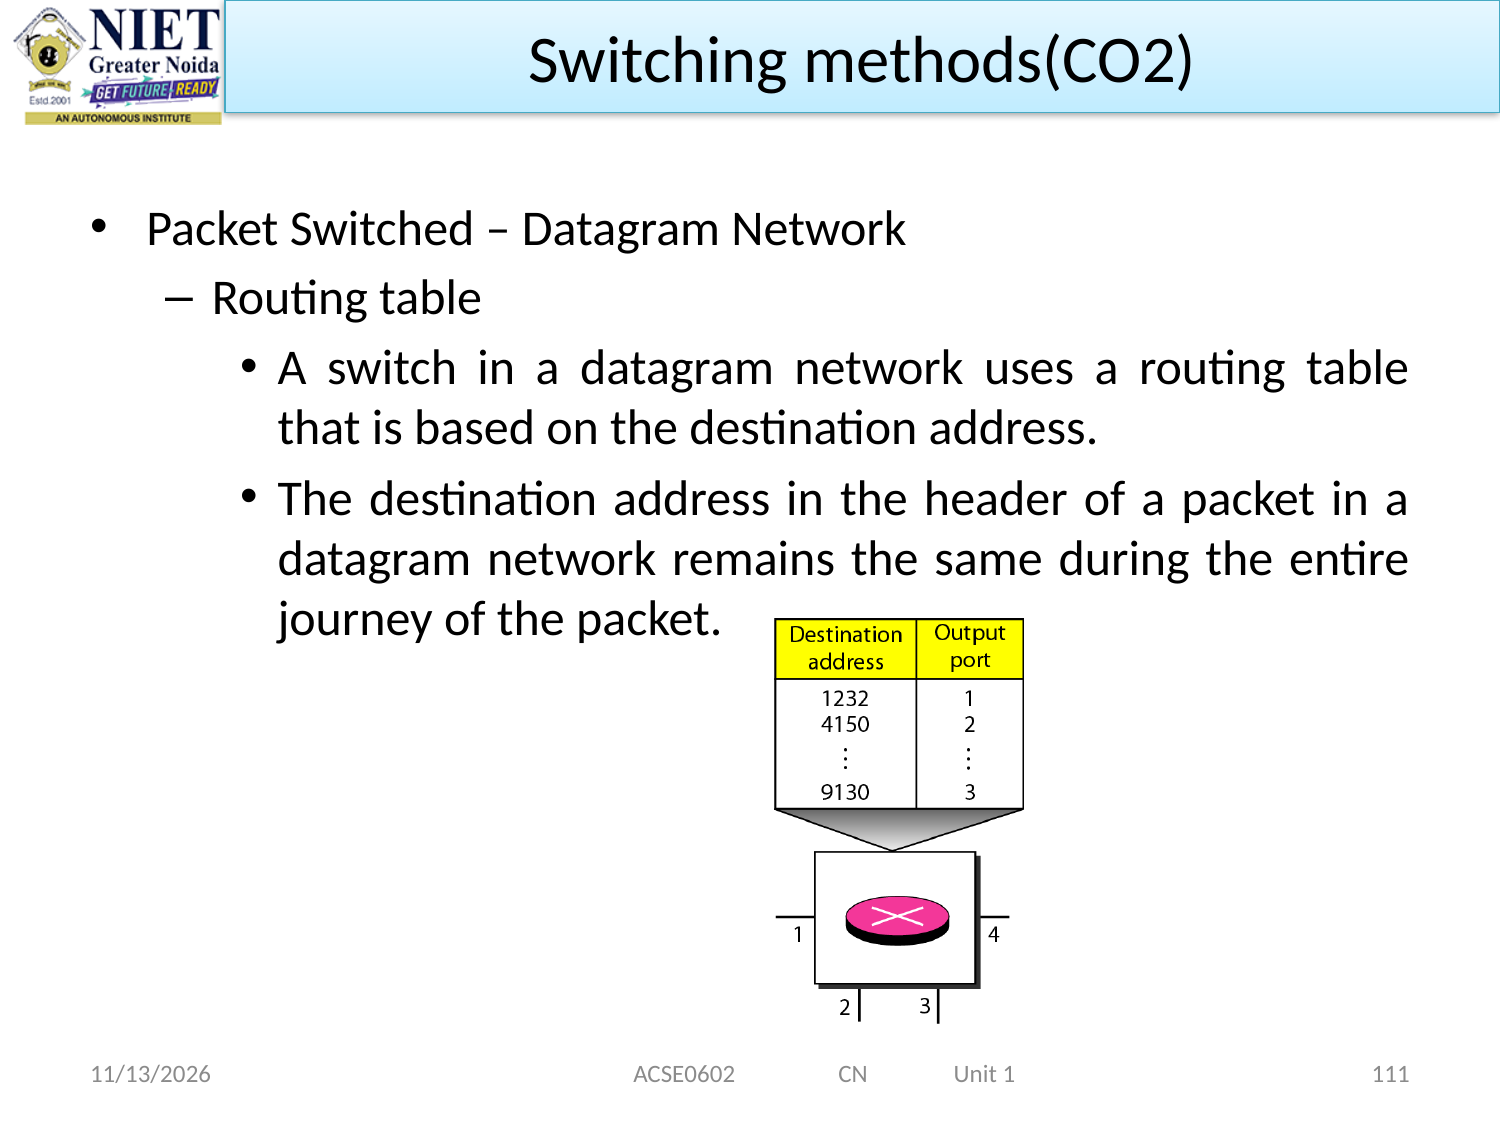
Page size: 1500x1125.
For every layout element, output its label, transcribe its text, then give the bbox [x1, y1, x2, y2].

list Packet Switched – Datagram Network Routing table A switch in a datagram network uses a routing table that is based on the destination address. The destination address in the header of a packet in a datagram network remains the same during the entire journey of the packet. [75, 187, 1425, 1043]
picture [13, 7, 222, 126]
text_box Switching methods(CO2) [224, 0, 1500, 113]
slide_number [75, 1043, 412, 1103]
slide_number 111 [1238, 1043, 1425, 1103]
footer ACSE0602 CN Unit 1 [412, 1043, 1238, 1103]
picture [774, 618, 1025, 1024]
